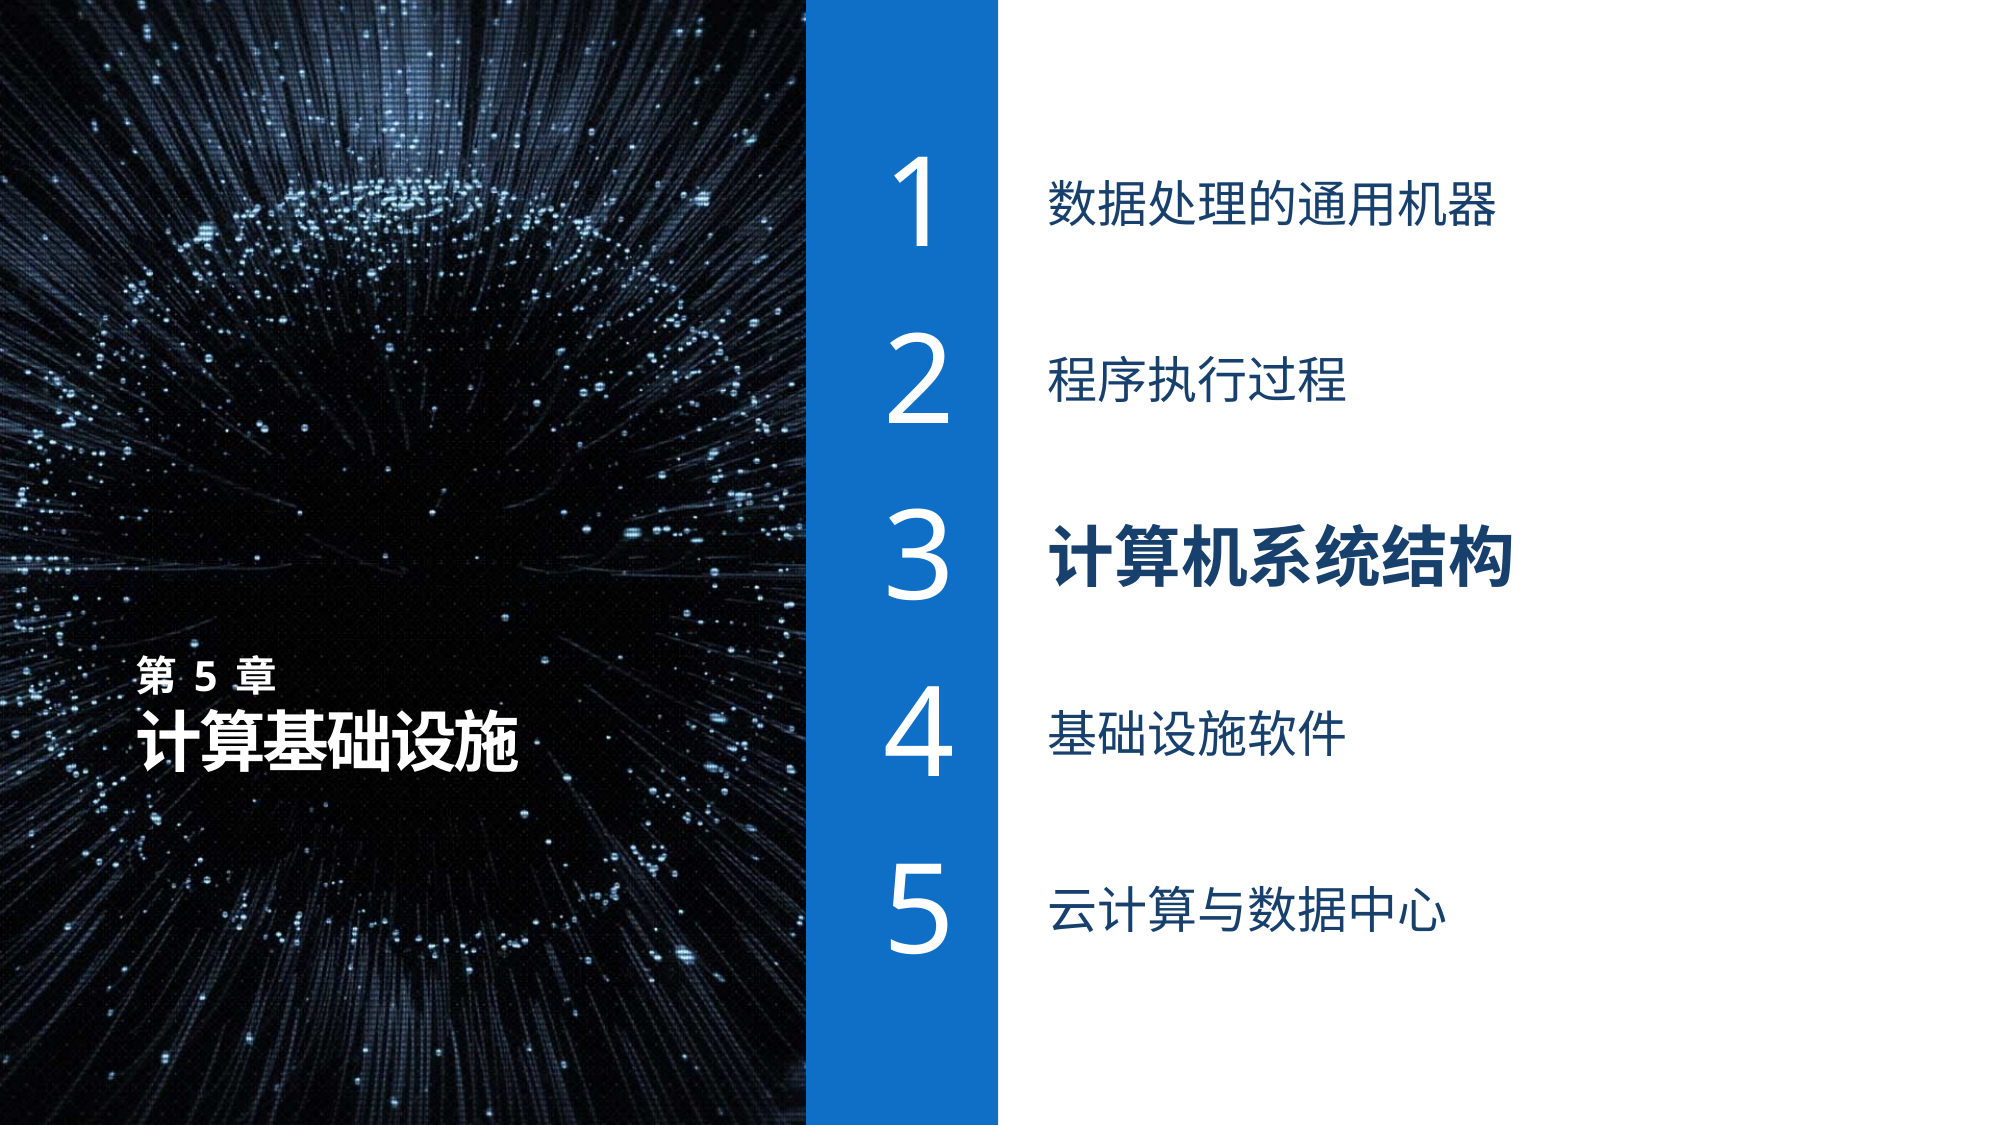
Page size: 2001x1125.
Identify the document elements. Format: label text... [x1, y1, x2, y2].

list 1 [833, 144, 956, 269]
list 数据处理的通用机器 [1032, 144, 1821, 269]
list 5 [833, 850, 956, 975]
list 云计算与数据中心 [1032, 850, 1821, 975]
list 3 [833, 497, 956, 622]
list 基础设施软件 [1032, 674, 1821, 798]
list 程序执行过程 [1032, 320, 1821, 445]
list 4 [833, 674, 956, 798]
list 计算机系统结构 [1032, 497, 1821, 622]
list 2 [833, 320, 956, 445]
picture [0, 0, 806, 1125]
